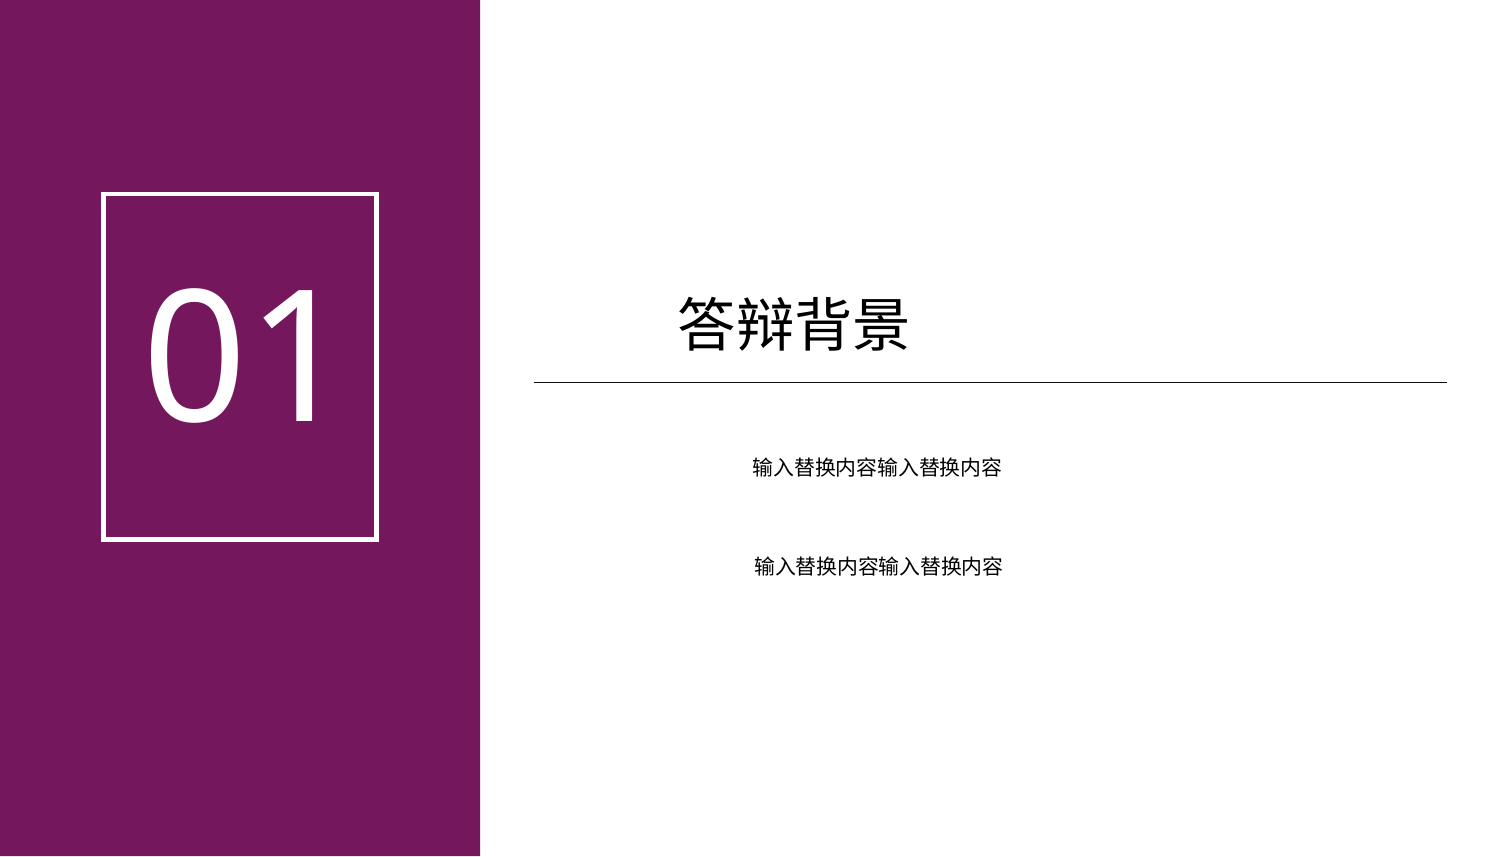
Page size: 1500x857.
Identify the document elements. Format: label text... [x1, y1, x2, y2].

text_box 答辩背景 [663, 280, 926, 366]
text_box 输入替换内容输入替换内容 [433, 546, 1324, 587]
text_box [102, 193, 378, 541]
text_box [0, 0, 481, 857]
text_box 输入替换内容输入替换内容 [432, 447, 1323, 488]
text_box 01 [127, 230, 367, 466]
